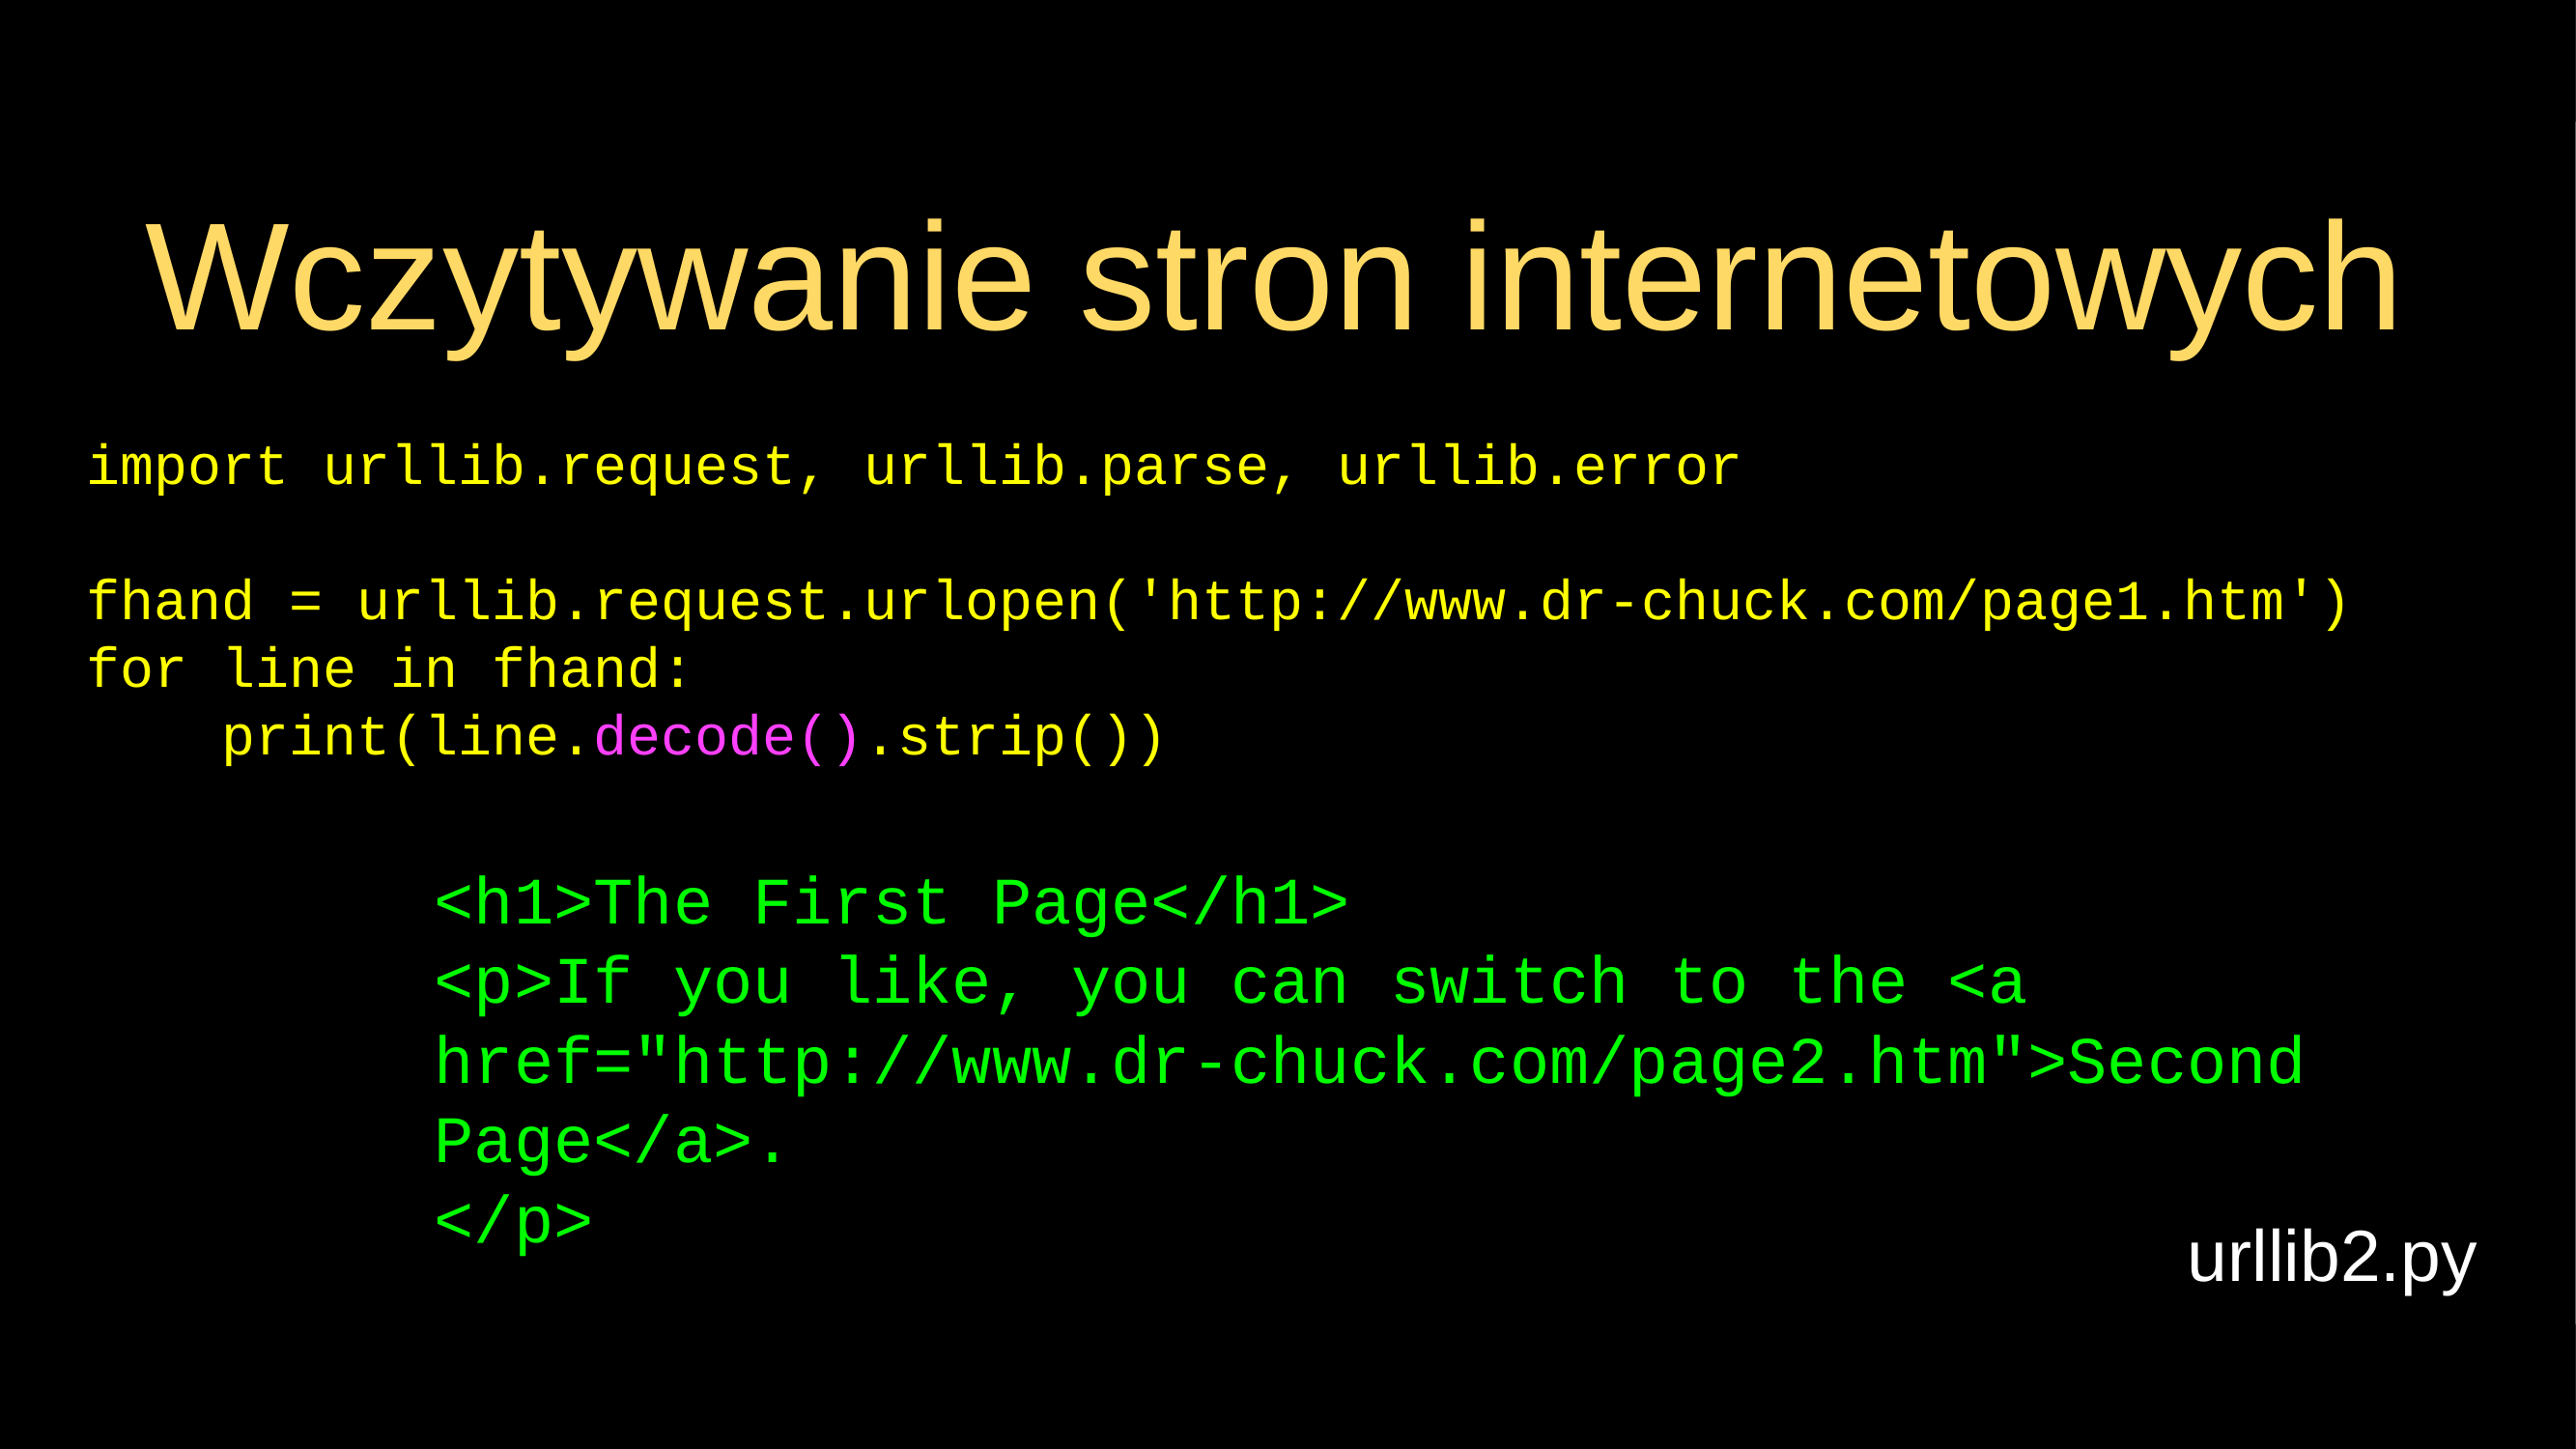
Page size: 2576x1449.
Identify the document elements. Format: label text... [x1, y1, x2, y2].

text_box <h1>The First Page</h1> <p>If you like, you can switch to the <a href="http://www.dr-chuck.com/page2.htm">Second Page</a>. </p> [434, 855, 2345, 1258]
text_box import urllib.request, urllib.parse, urllib.error fhand = urllib.request.urlopen('http://www.dr-chuck.com/page1.htm') for line in fhand: print(line.decode().strip()) [86, 402, 2552, 791]
text_box urllib2.py [2140, 1203, 2525, 1302]
title Wczytywanie stron internetowych [0, 133, 2552, 403]
